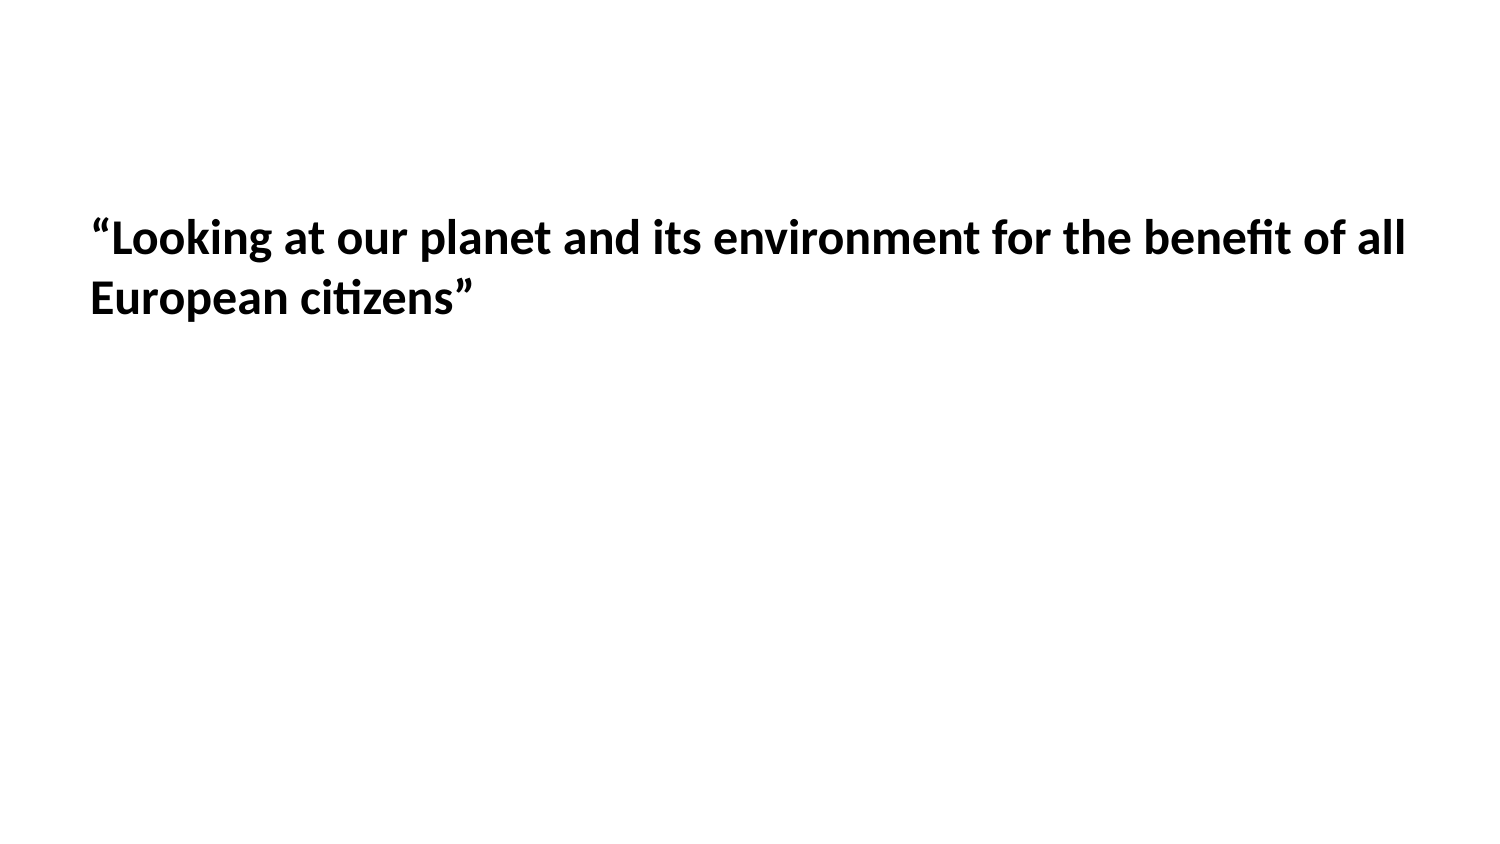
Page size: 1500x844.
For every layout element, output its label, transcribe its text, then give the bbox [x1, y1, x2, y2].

list “Looking at our planet and its environment for the benefit of all European citizens” [75, 196, 1425, 754]
